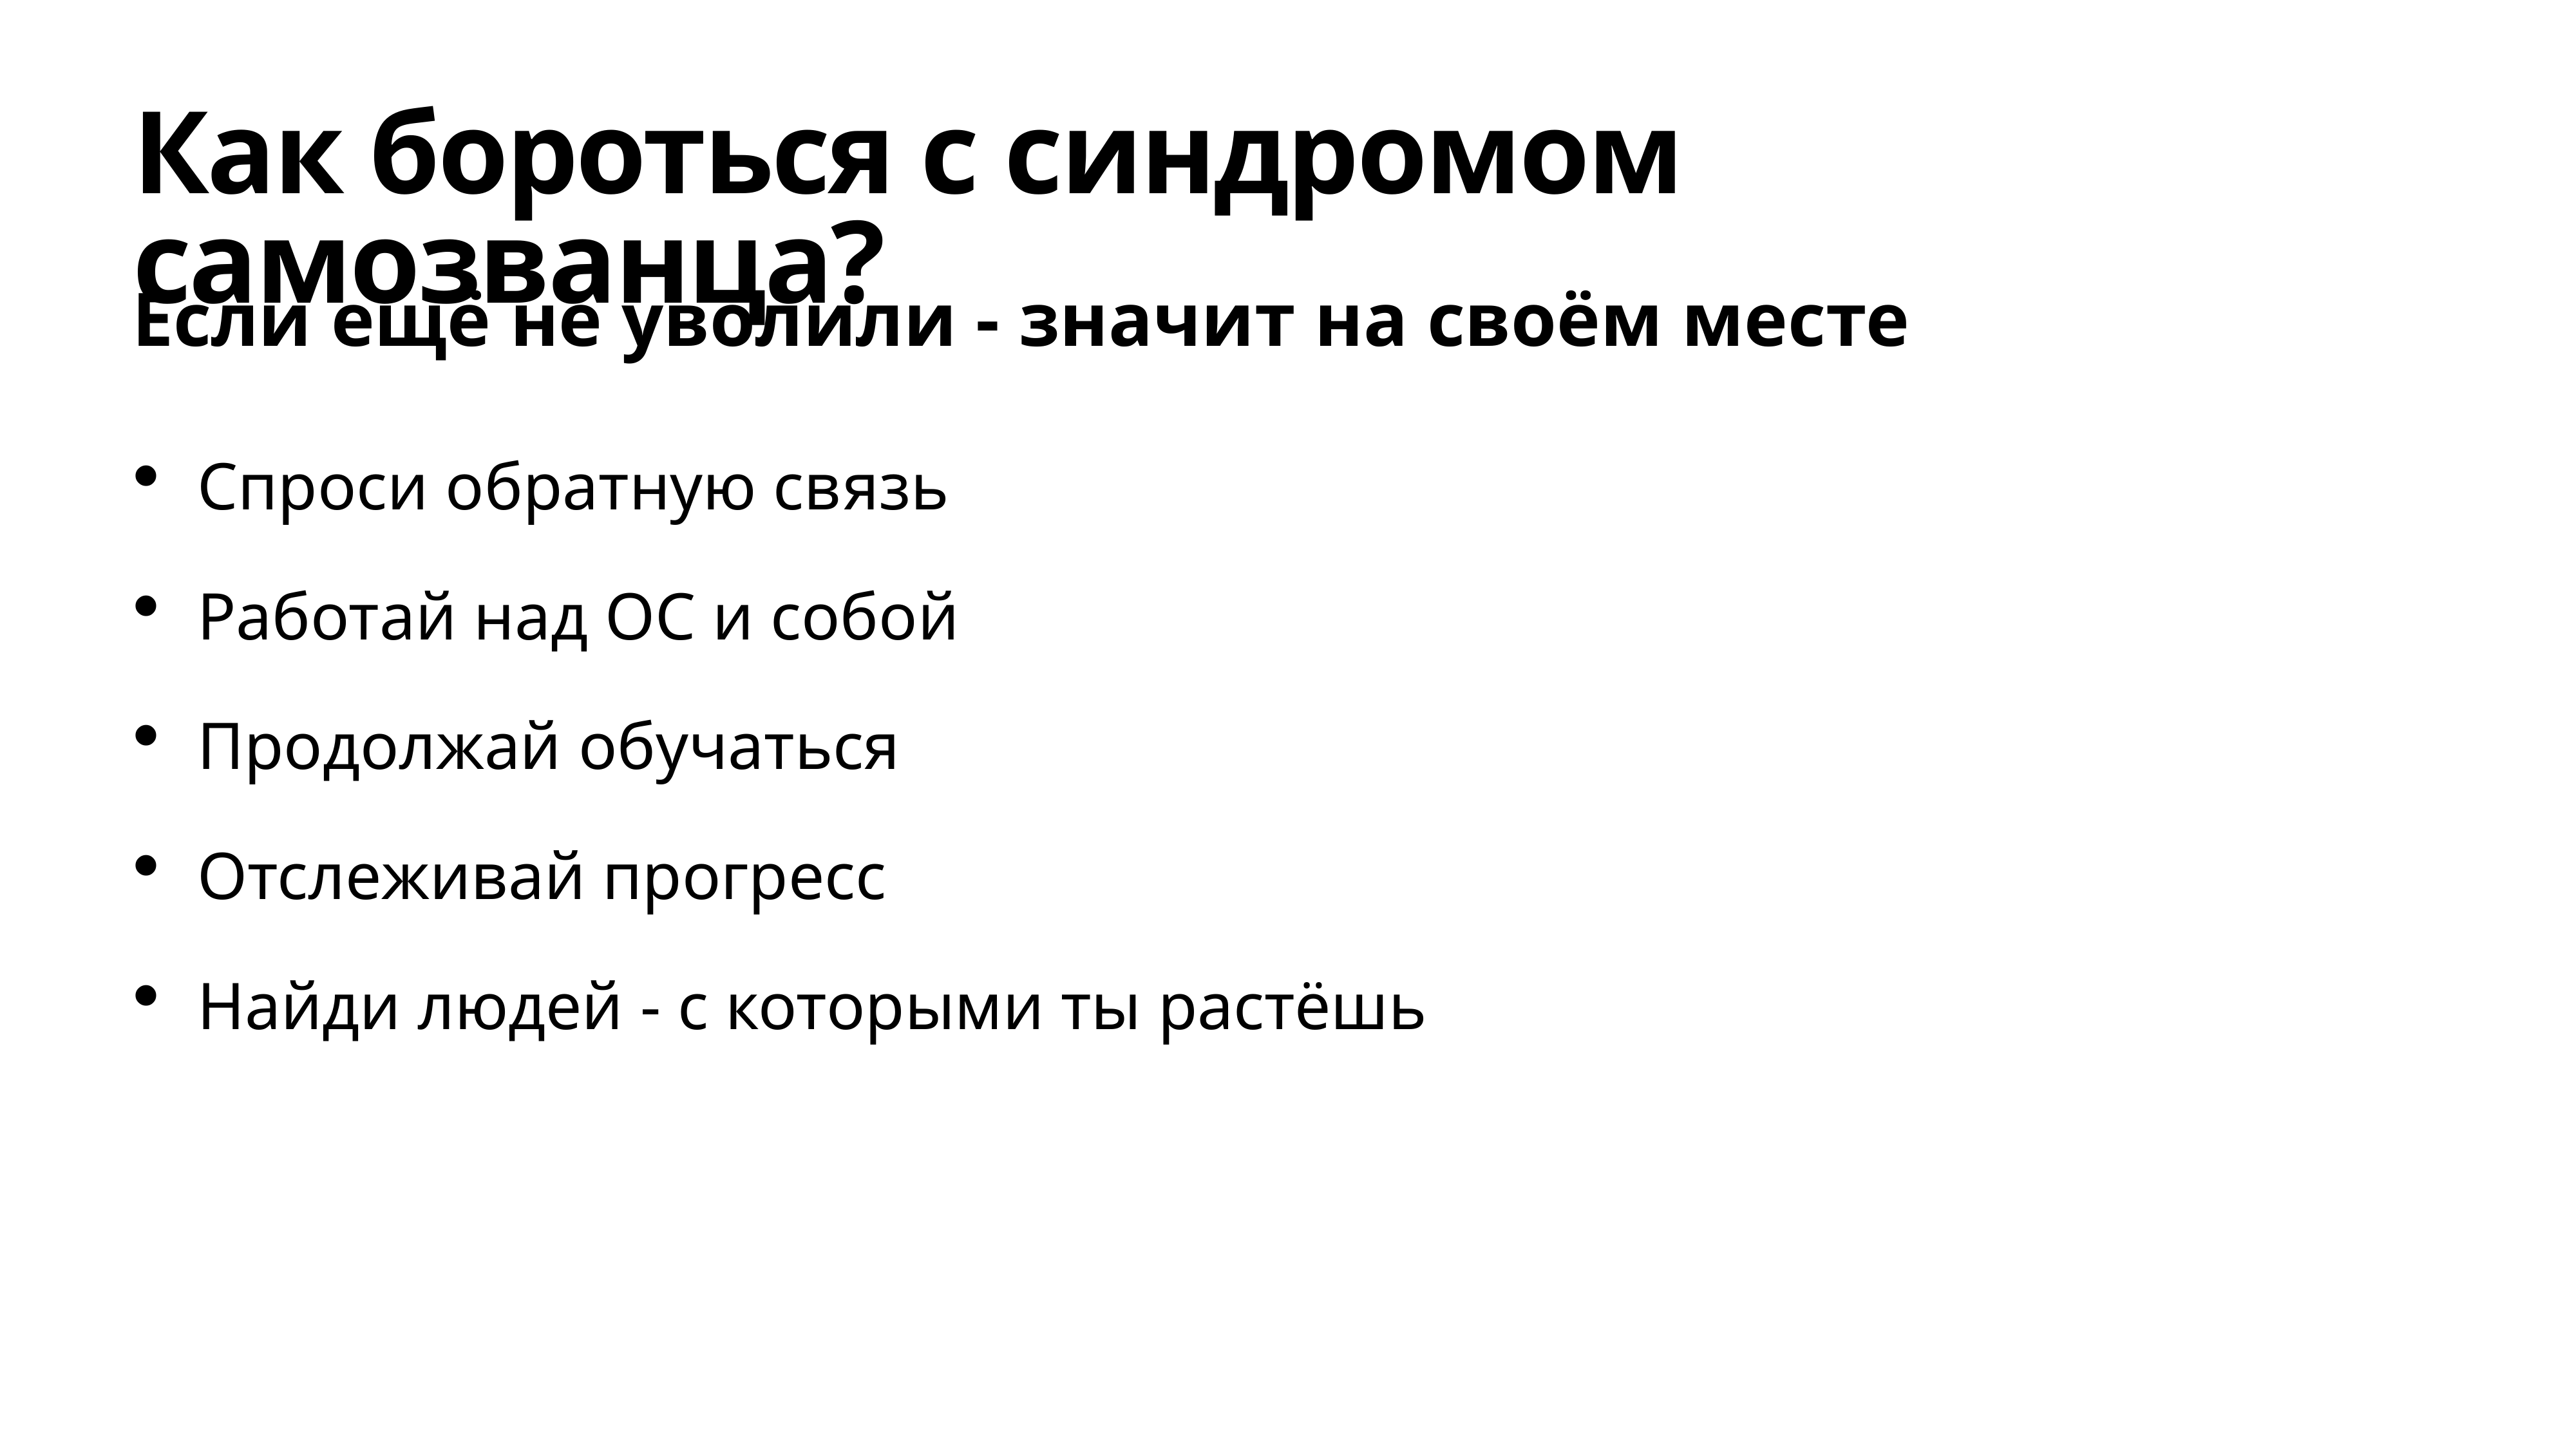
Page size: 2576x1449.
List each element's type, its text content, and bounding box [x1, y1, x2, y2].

list Спроси обратную связь Работай над ОС и собой Продолжай обучаться Отслеживай прогресс Найди людей - с которыми ты растёшь [127, 448, 2449, 1321]
list Если ещё не уволили - значит на своём месте [127, 267, 2449, 367]
title Как бороться с синдромом самозванца? [127, 100, 2449, 252]
